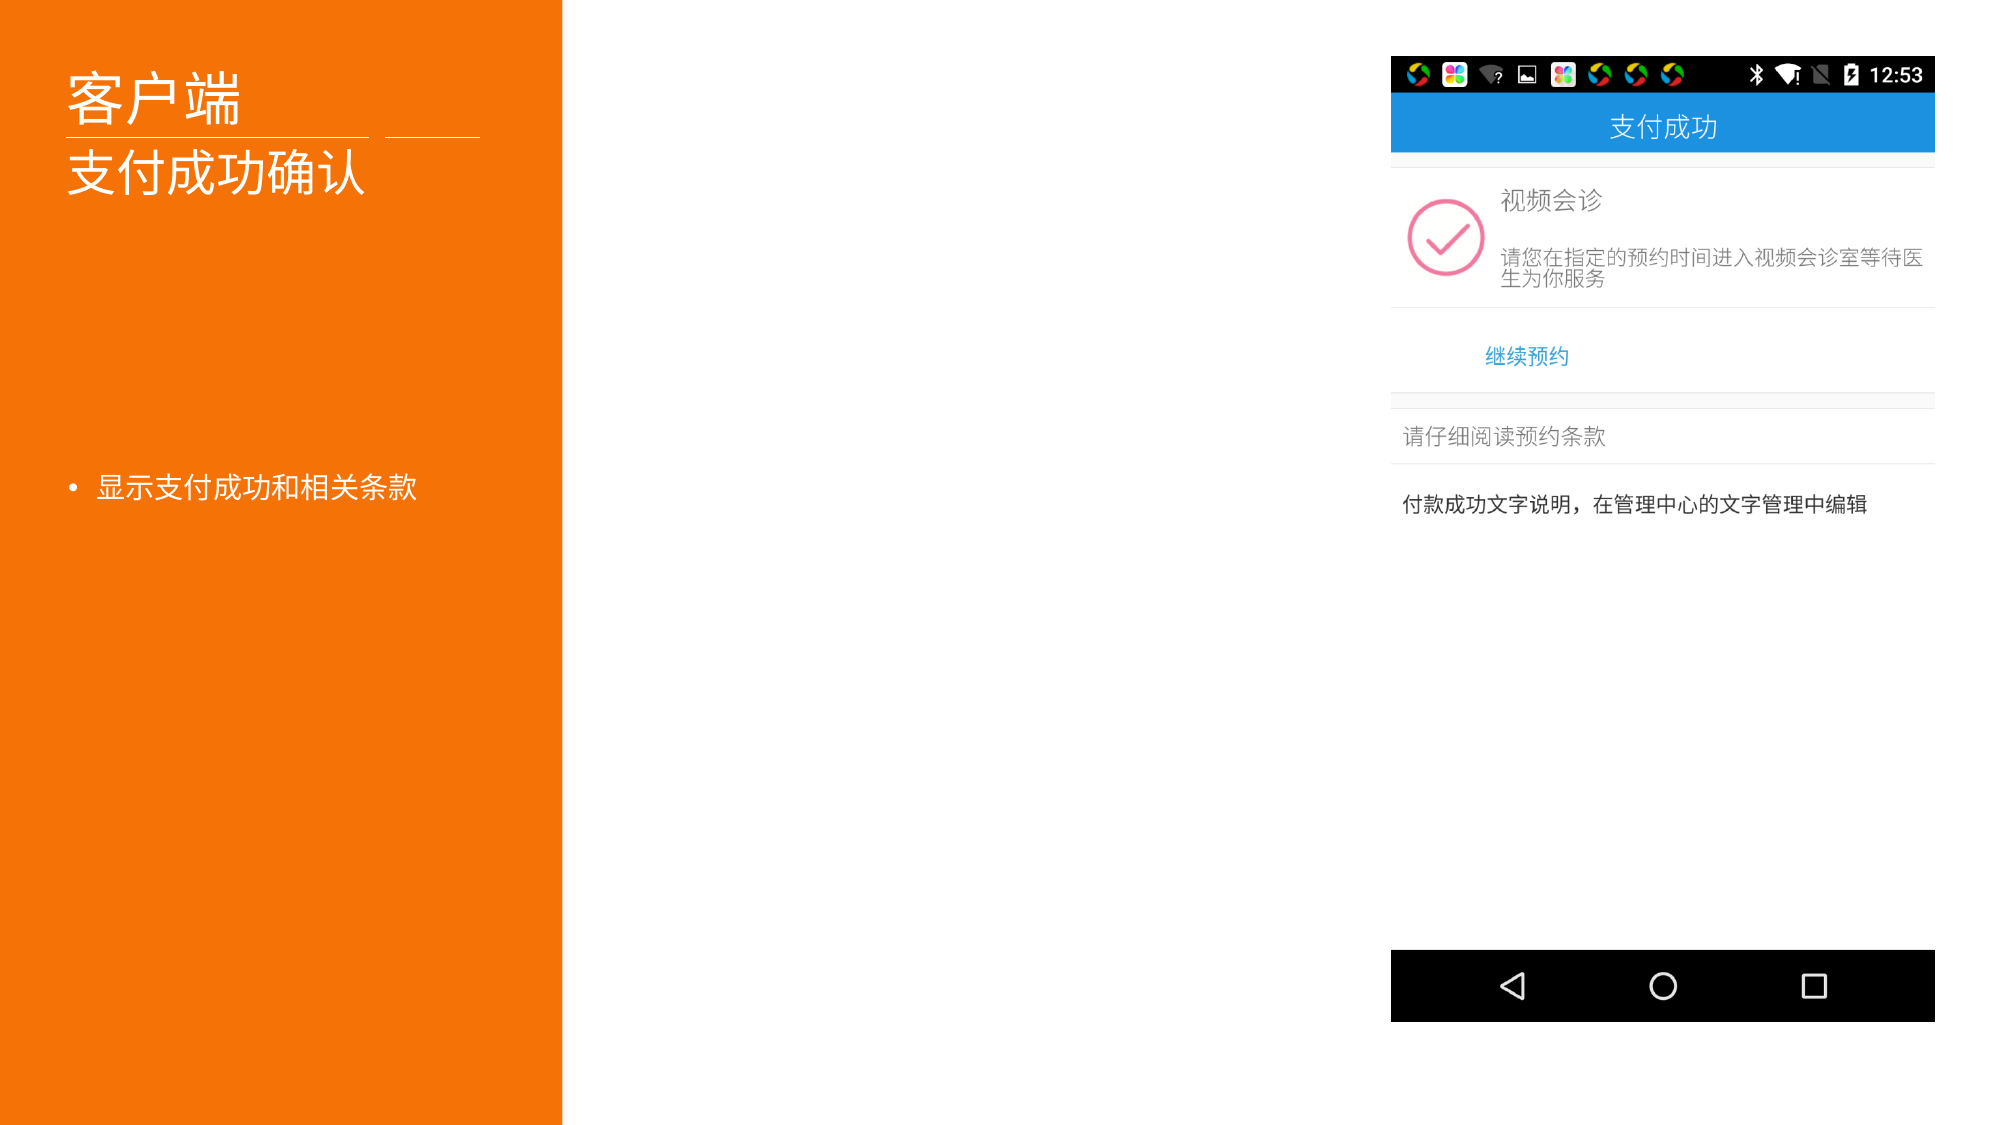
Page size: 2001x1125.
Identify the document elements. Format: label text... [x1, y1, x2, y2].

picture [1391, 56, 1935, 1022]
text_box 显示支付成功和相关条款 [53, 451, 481, 512]
list 客户端 [52, 62, 559, 138]
list 支付成功确认 [52, 141, 559, 217]
